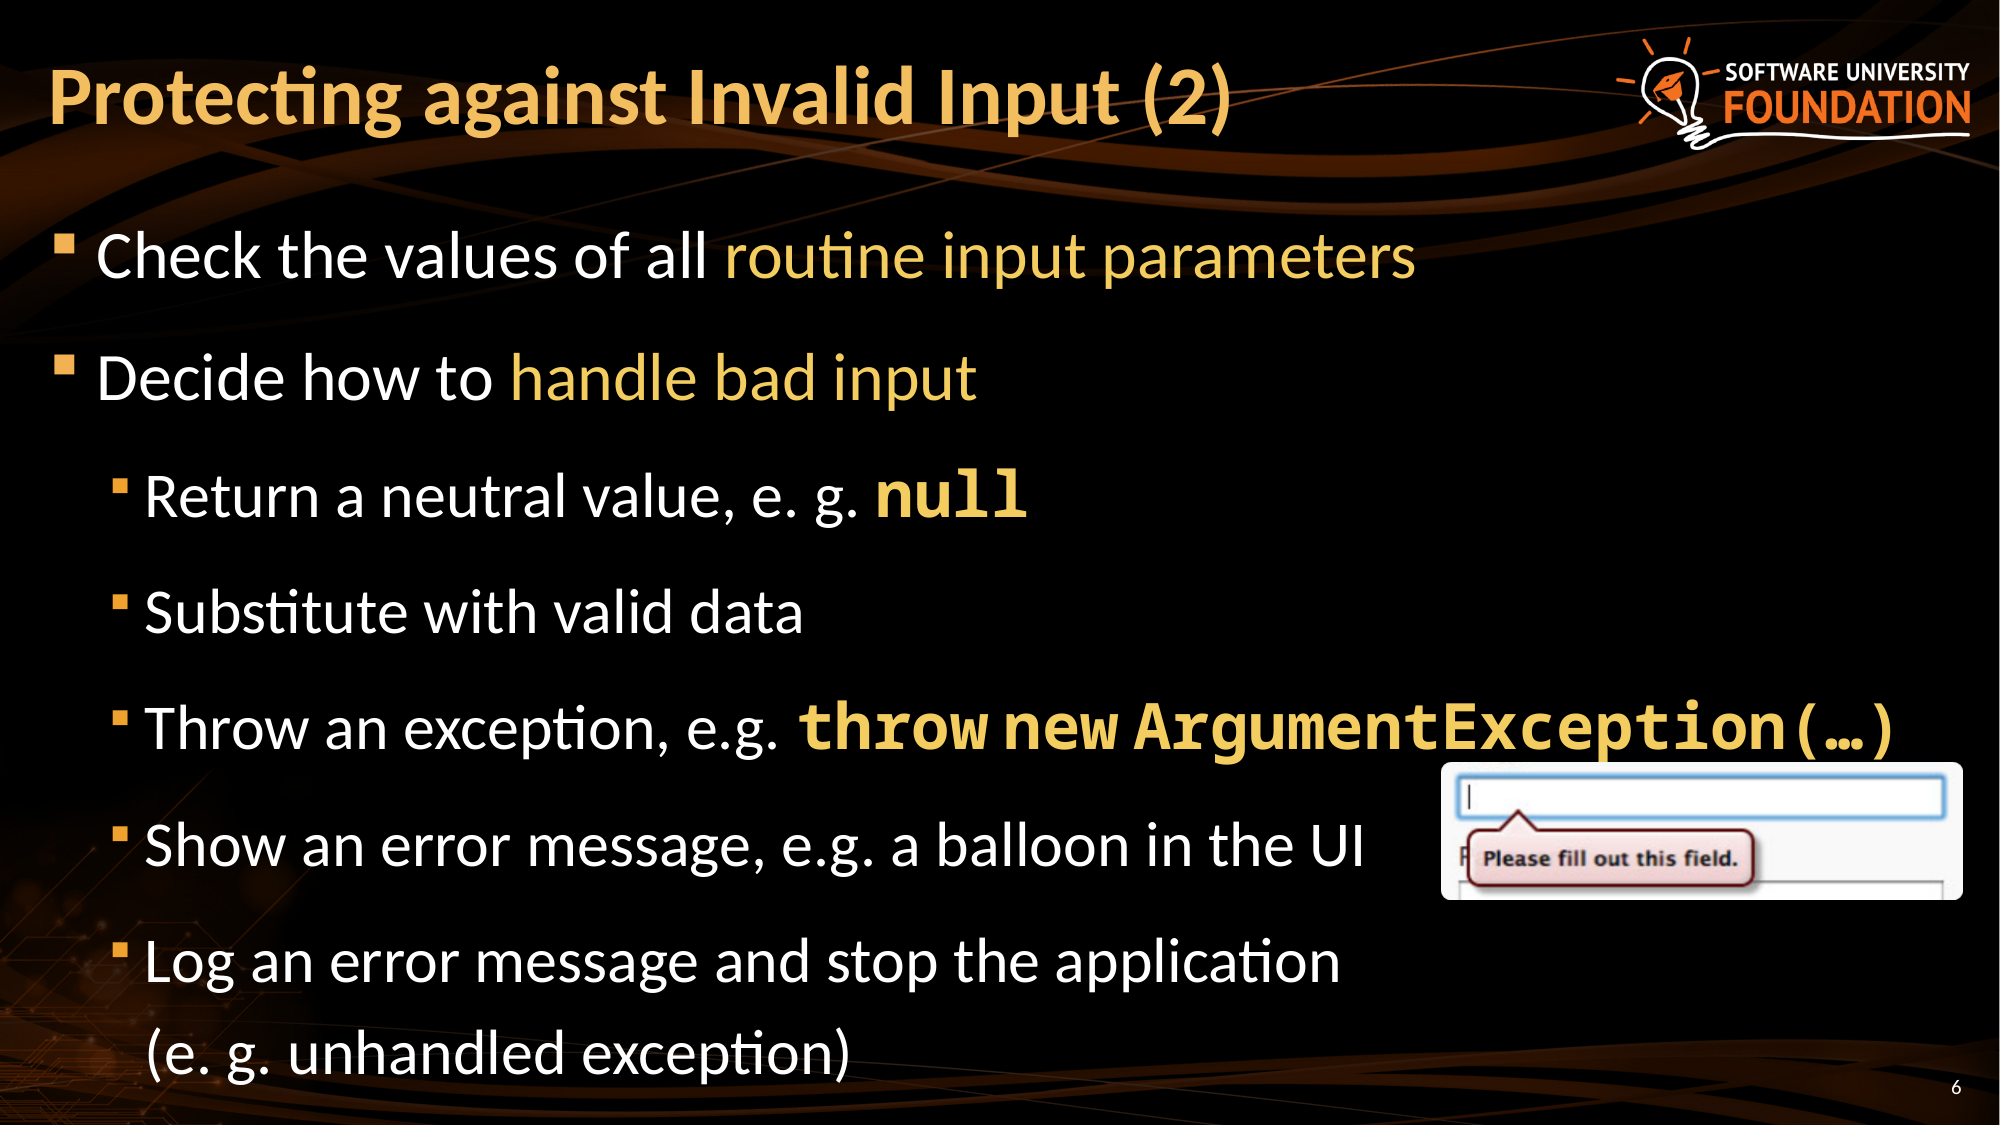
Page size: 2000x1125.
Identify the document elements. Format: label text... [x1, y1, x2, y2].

list Check the values of all routine input parameters Decide how to handle bad input Return a neutral value, e. g. null Substitute with valid data Throw an exception, e.g. throw new ArgumentException(…) Show an error message, e.g. a balloon in the UI Log an error message and stop the application (e. g. unhandled exception) [31, 188, 1968, 1103]
picture [0, 0, 2000, 1125]
title Protecting against Invalid Input (2) [30, 6, 1602, 189]
